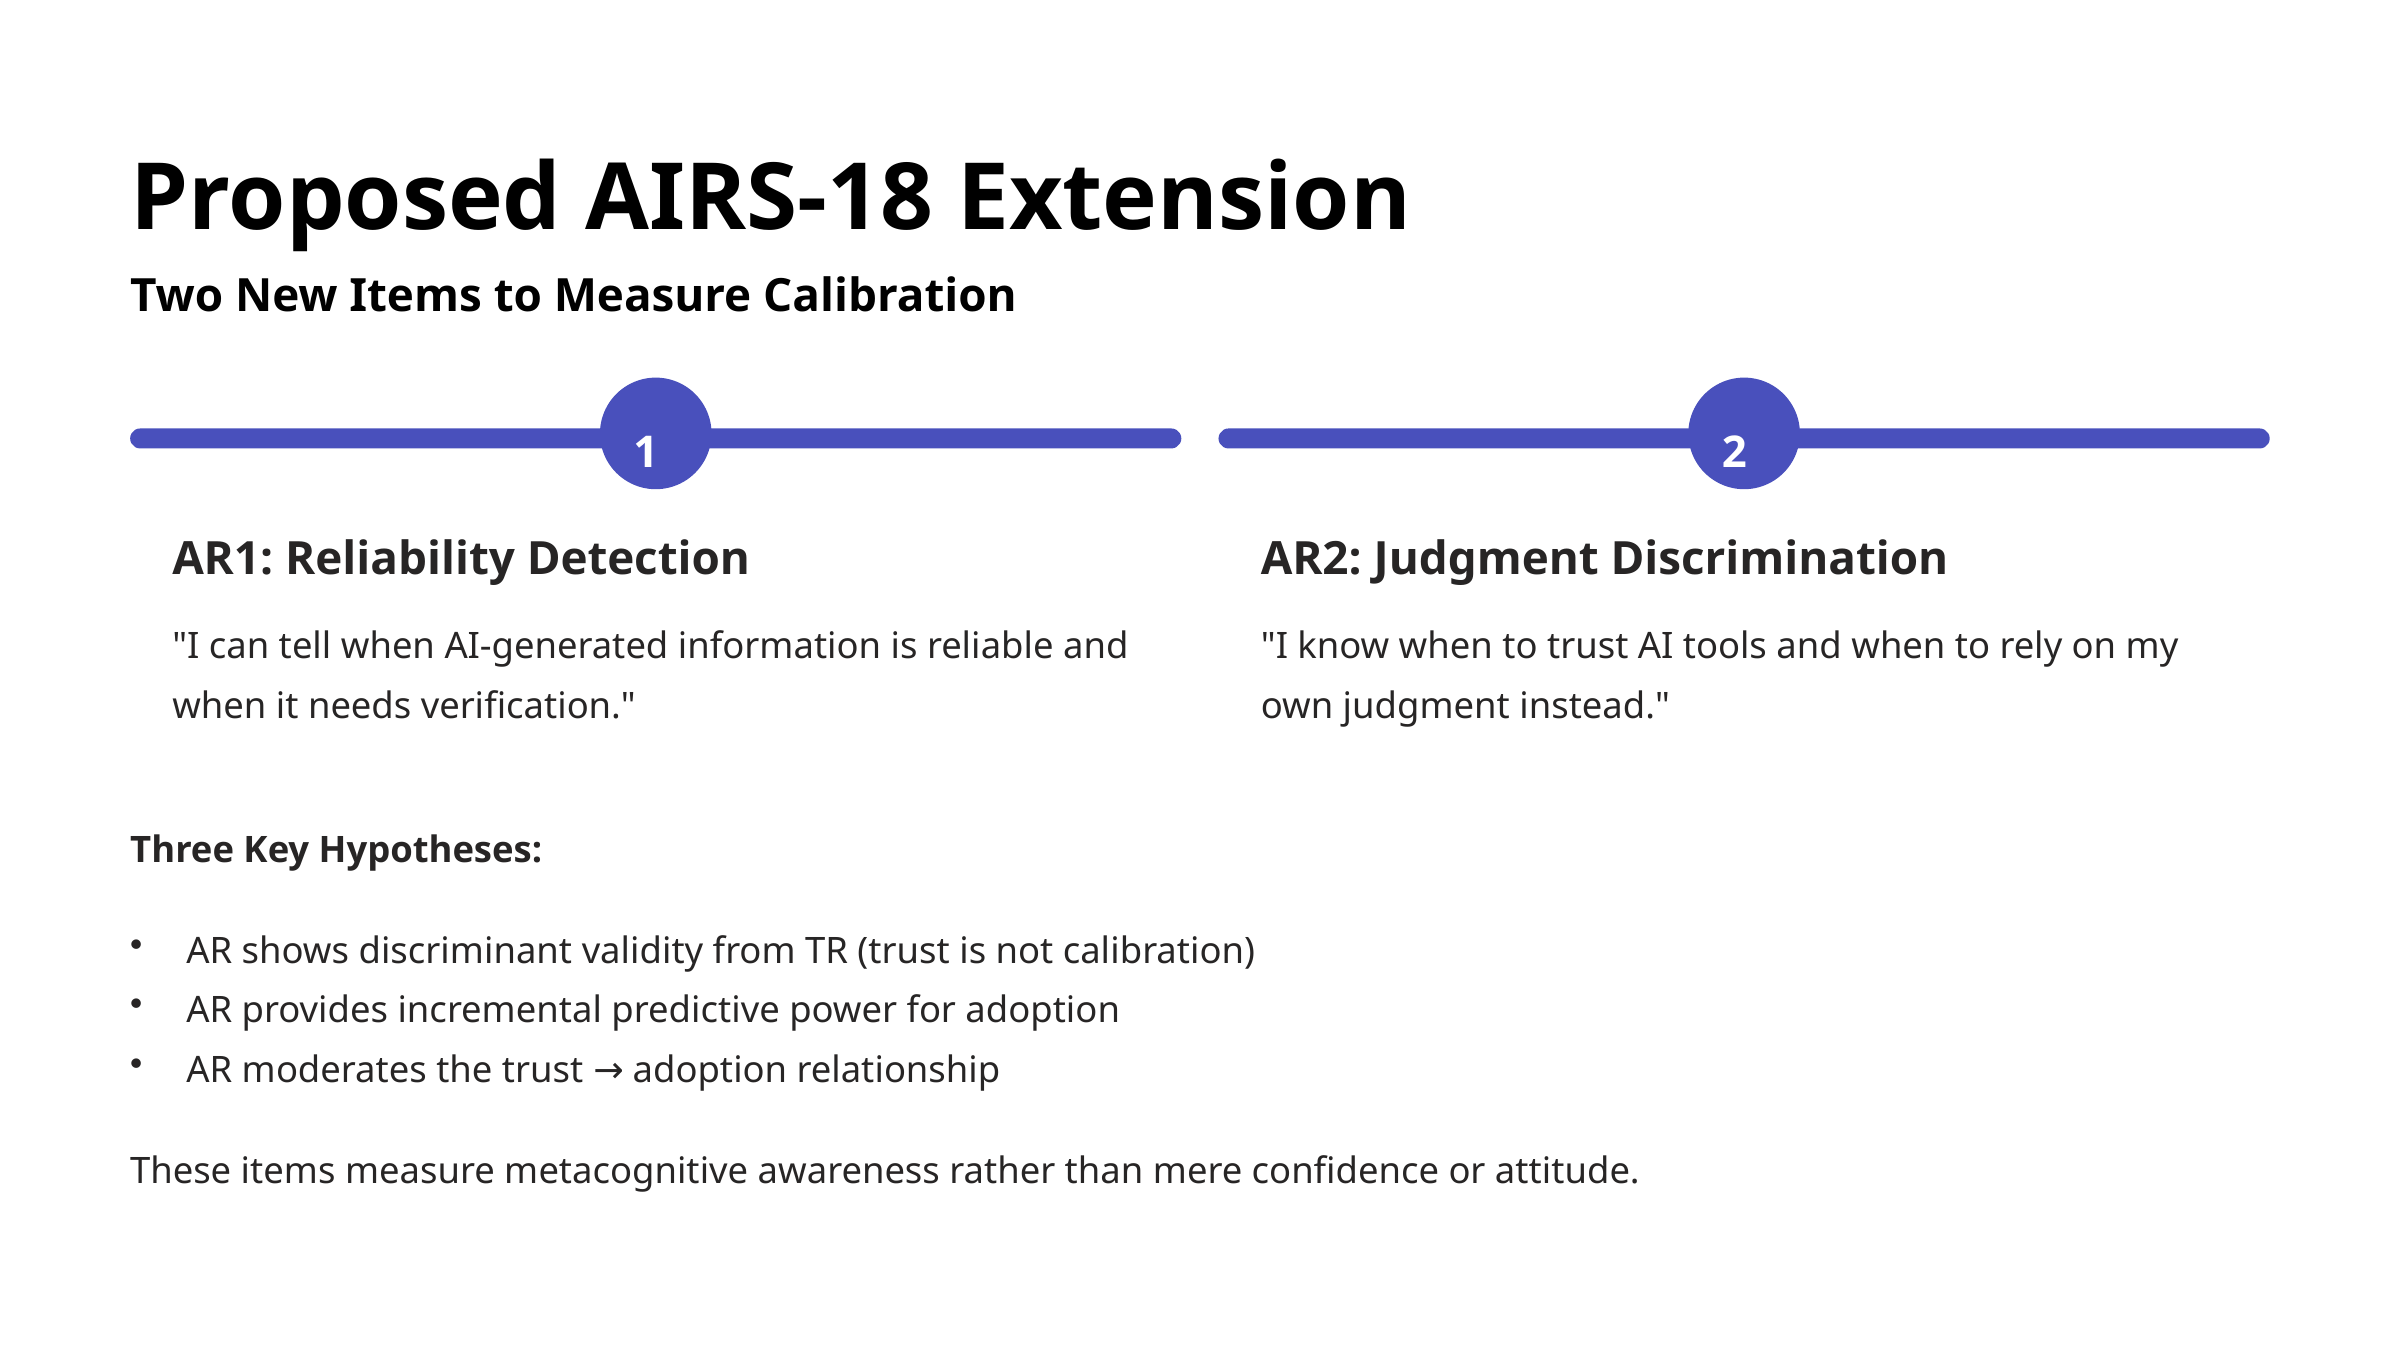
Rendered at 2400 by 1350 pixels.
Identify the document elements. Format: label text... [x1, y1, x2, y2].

text_box [130, 428, 601, 449]
text_box AR1: Reliability Detection [172, 526, 739, 585]
text_box [130, 446, 1182, 769]
text_box [710, 428, 1182, 449]
text_box These items measure metacognitive awareness rather than mere confidence or attitude. [130, 1131, 2270, 1192]
text_box AR shows discriminant validity from TR (trust is not calibration) AR provides incremental predictive power for adoption AR moderates the trust → adoption relationship [130, 911, 2270, 1090]
text_box "I know when to trust AI tools and when to rely on my own judgment instead." [1260, 606, 2228, 726]
text_box AR2: Judgment Discrimination [1260, 526, 1953, 585]
text_box Two New Items to Measure Calibration [130, 263, 1002, 322]
text_box "I can tell when AI-generated information is reliable and when it needs verification." [172, 606, 1140, 726]
text_box Three Key Hypotheses: [130, 810, 2270, 870]
text_box [1218, 428, 1690, 449]
text_box [1688, 377, 1800, 490]
text_box [1798, 428, 2270, 449]
text_box 2 [1721, 405, 1767, 462]
text_box [599, 377, 712, 490]
text_box [1218, 446, 2270, 769]
text_box 1 [633, 405, 679, 462]
text_box Proposed AIRS-18 Extension [130, 132, 1422, 249]
